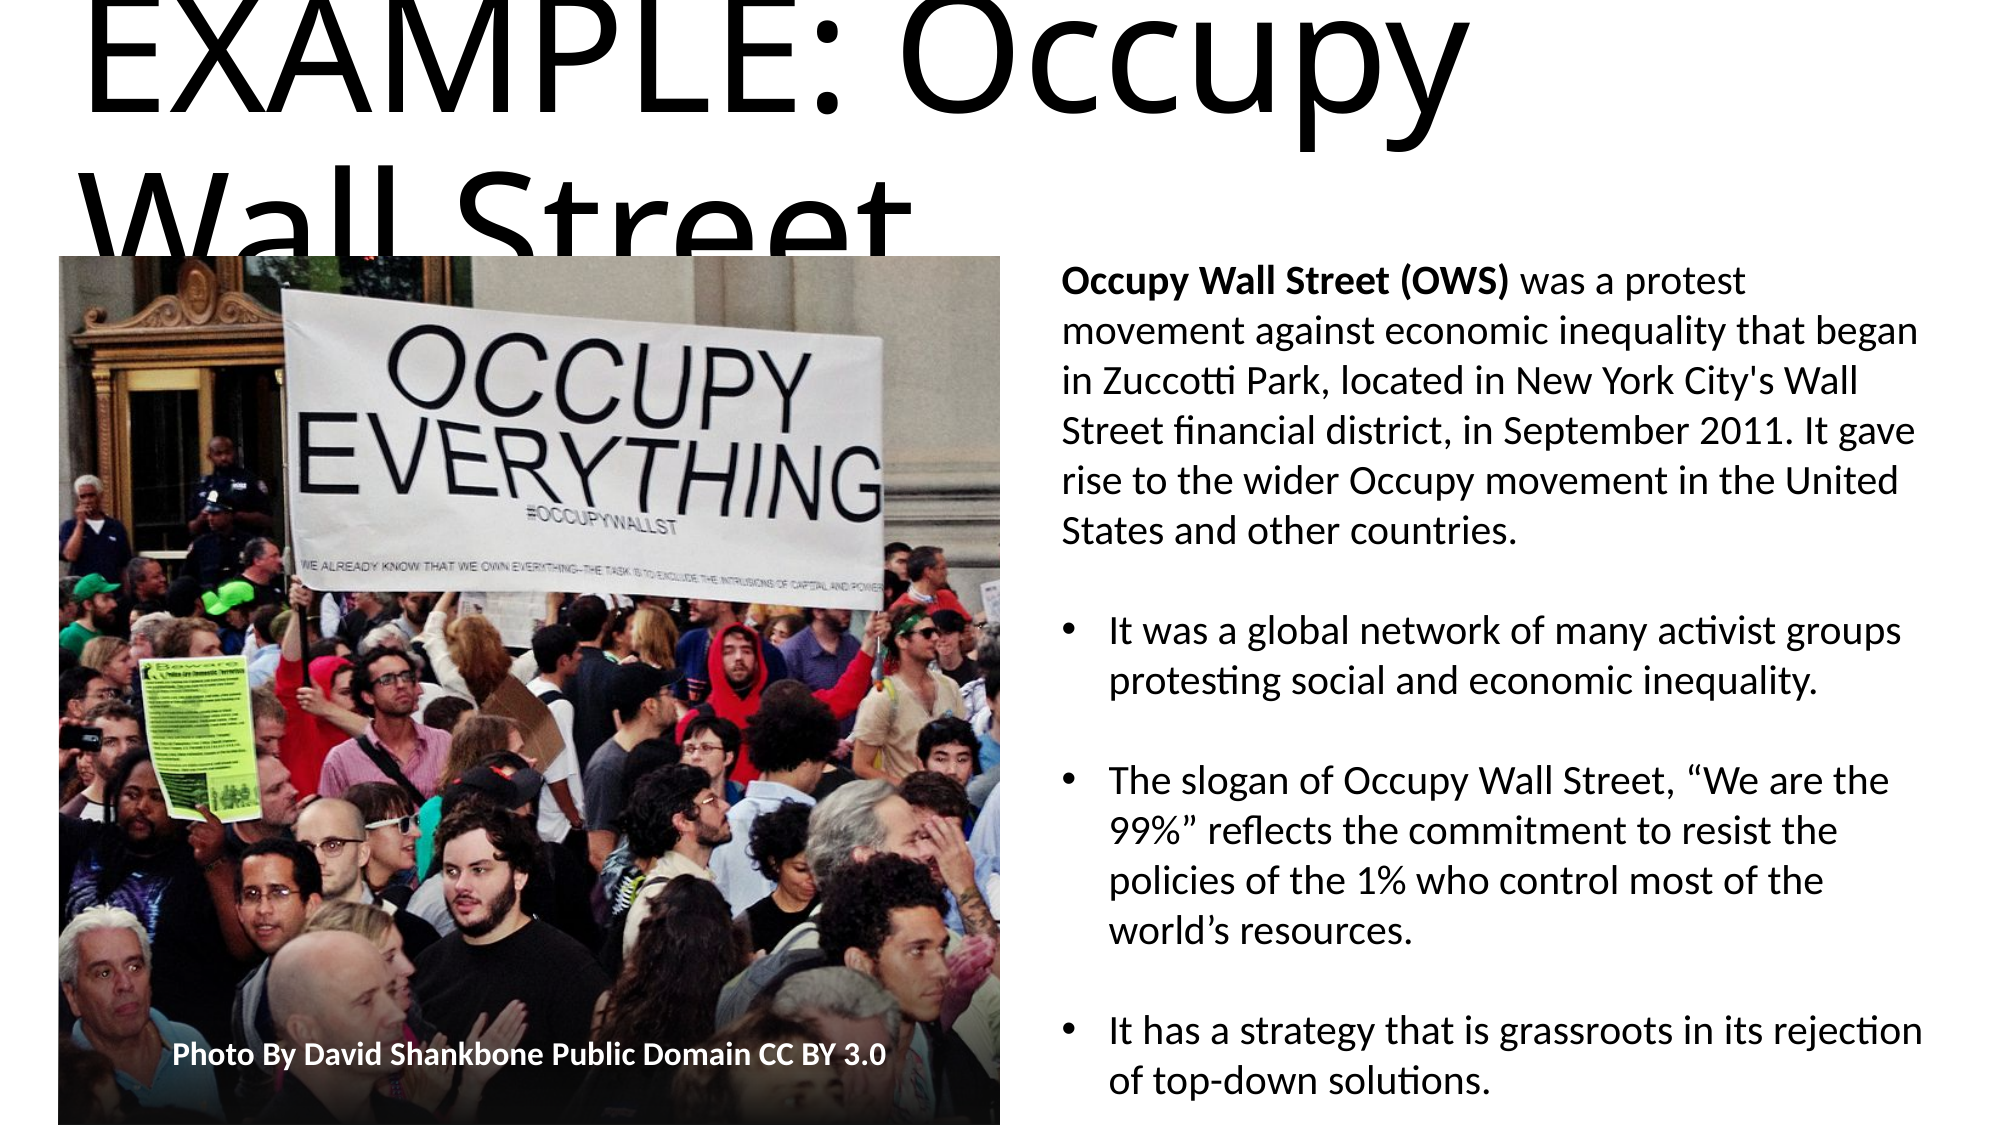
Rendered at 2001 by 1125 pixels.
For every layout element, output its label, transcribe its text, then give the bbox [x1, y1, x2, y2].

text_box Occupy Wall Street (OWS) was a protest movement against economic inequality that began in Zuccotti Park, located in New York City's Wall Street financial district, in September 2011. It gave rise to the wider Occupy movement in the United States and other countries. It was a global network of many activist groups protesting social and economic inequality. The slogan of Occupy Wall Street, “We are the 99%” reflects the commitment to resist the policies of the 1% who control most of the world’s resources. It has a strategy that is grassroots in its rejection of top-down solutions. [1046, 245, 1942, 1125]
title EXAMPLE: Occupy Wall Street [61, 39, 1787, 257]
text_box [58, 256, 1000, 1125]
